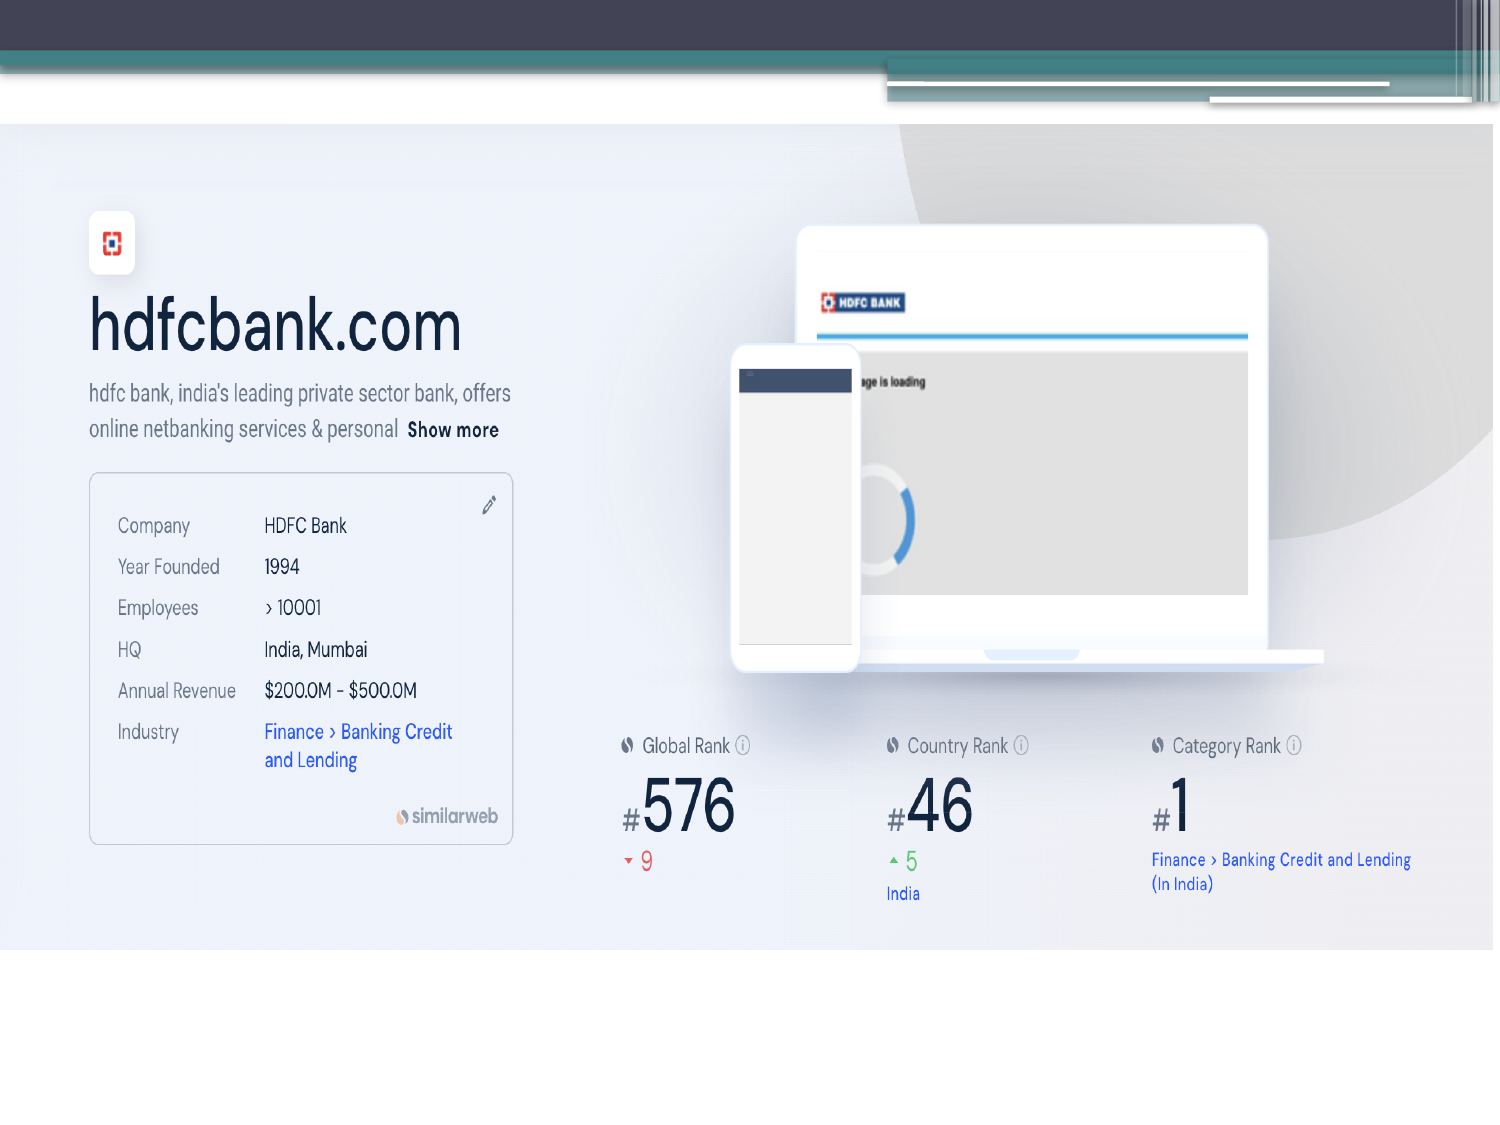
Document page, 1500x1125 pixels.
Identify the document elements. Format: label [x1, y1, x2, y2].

picture [0, 124, 1494, 951]
